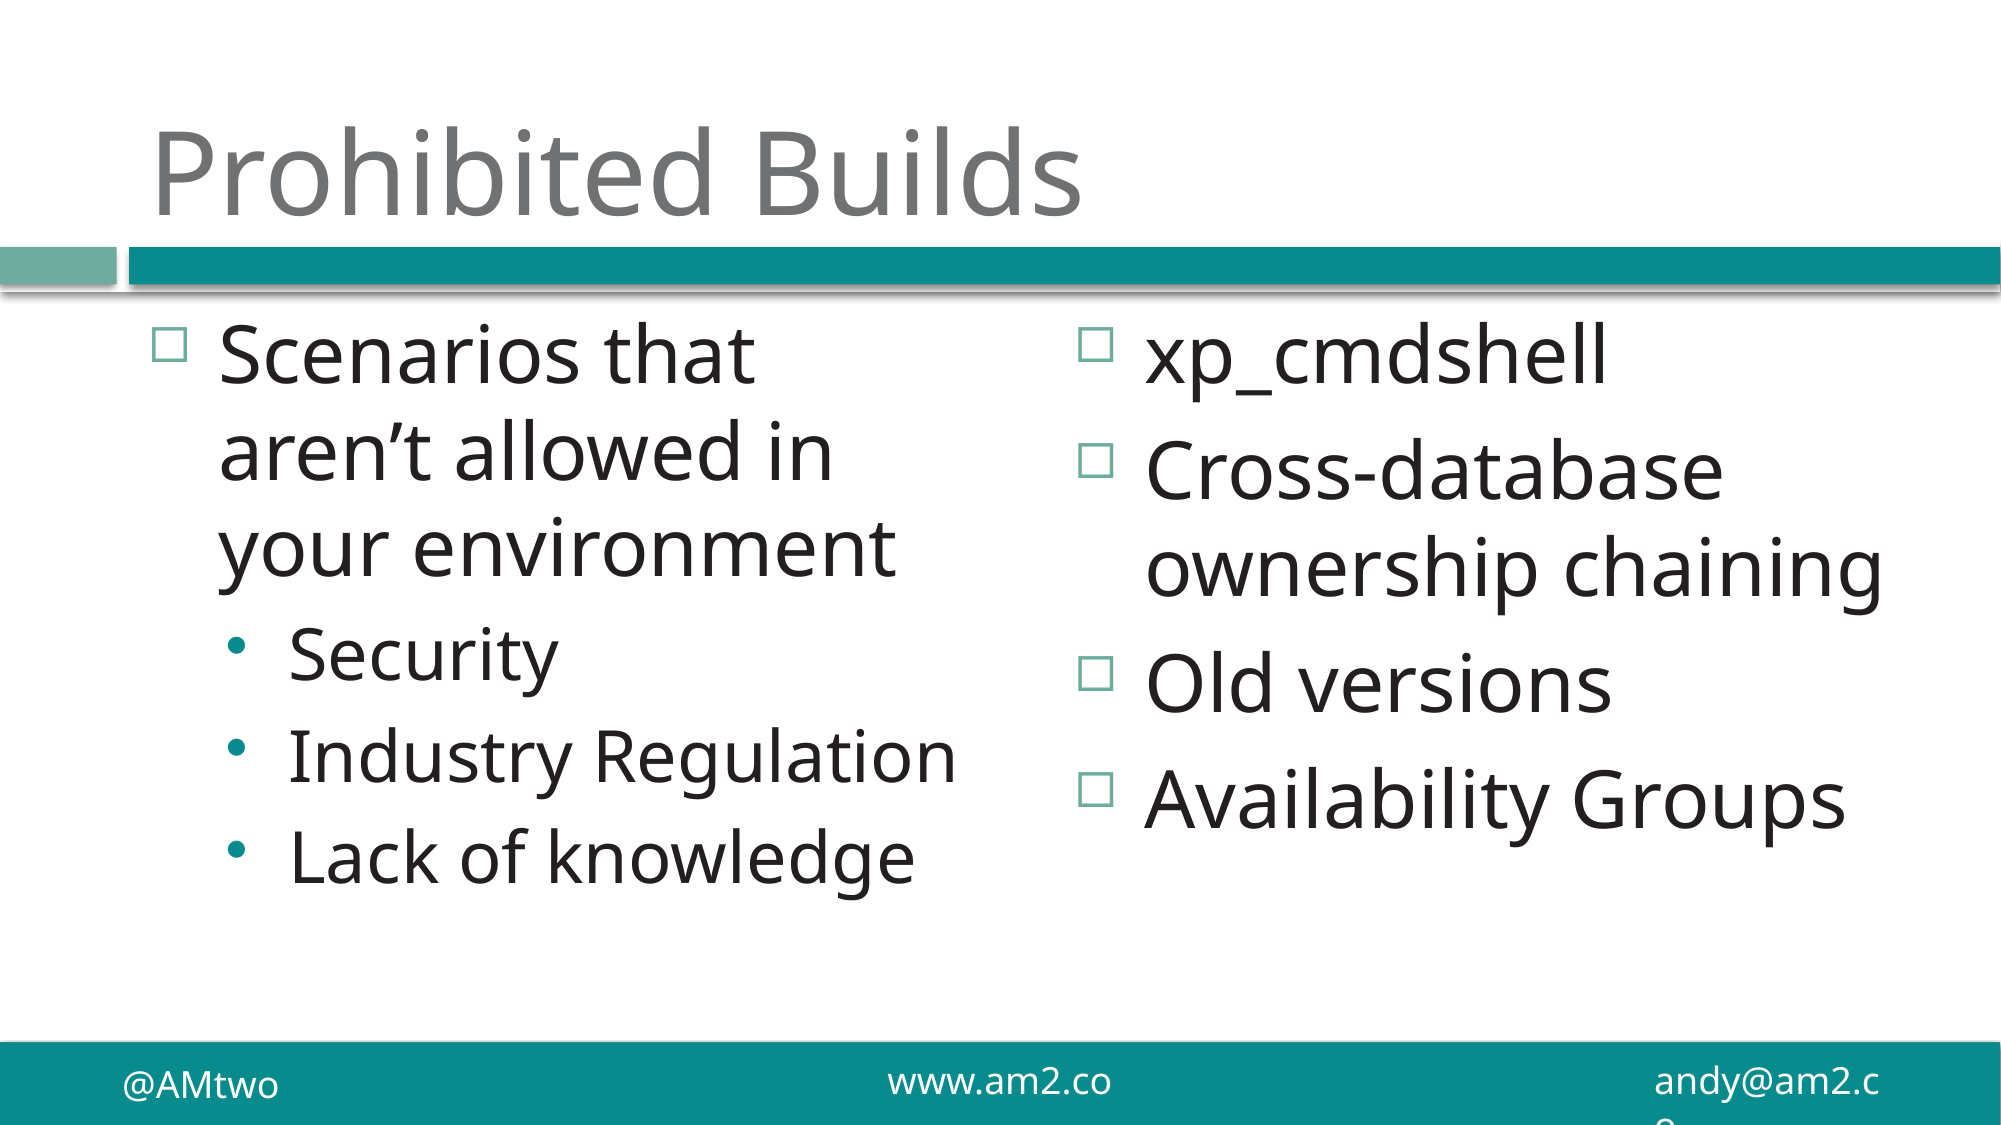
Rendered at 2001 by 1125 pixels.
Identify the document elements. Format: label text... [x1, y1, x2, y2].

list Scenarios that aren’t allowed in your environment Security Industry Regulation Lack of knowledge [133, 295, 984, 1011]
list xp_cmdshell Cross-database ownership chaining Old versions Availability Groups [1059, 295, 1910, 1011]
title Prohibited Builds [133, 25, 1917, 246]
